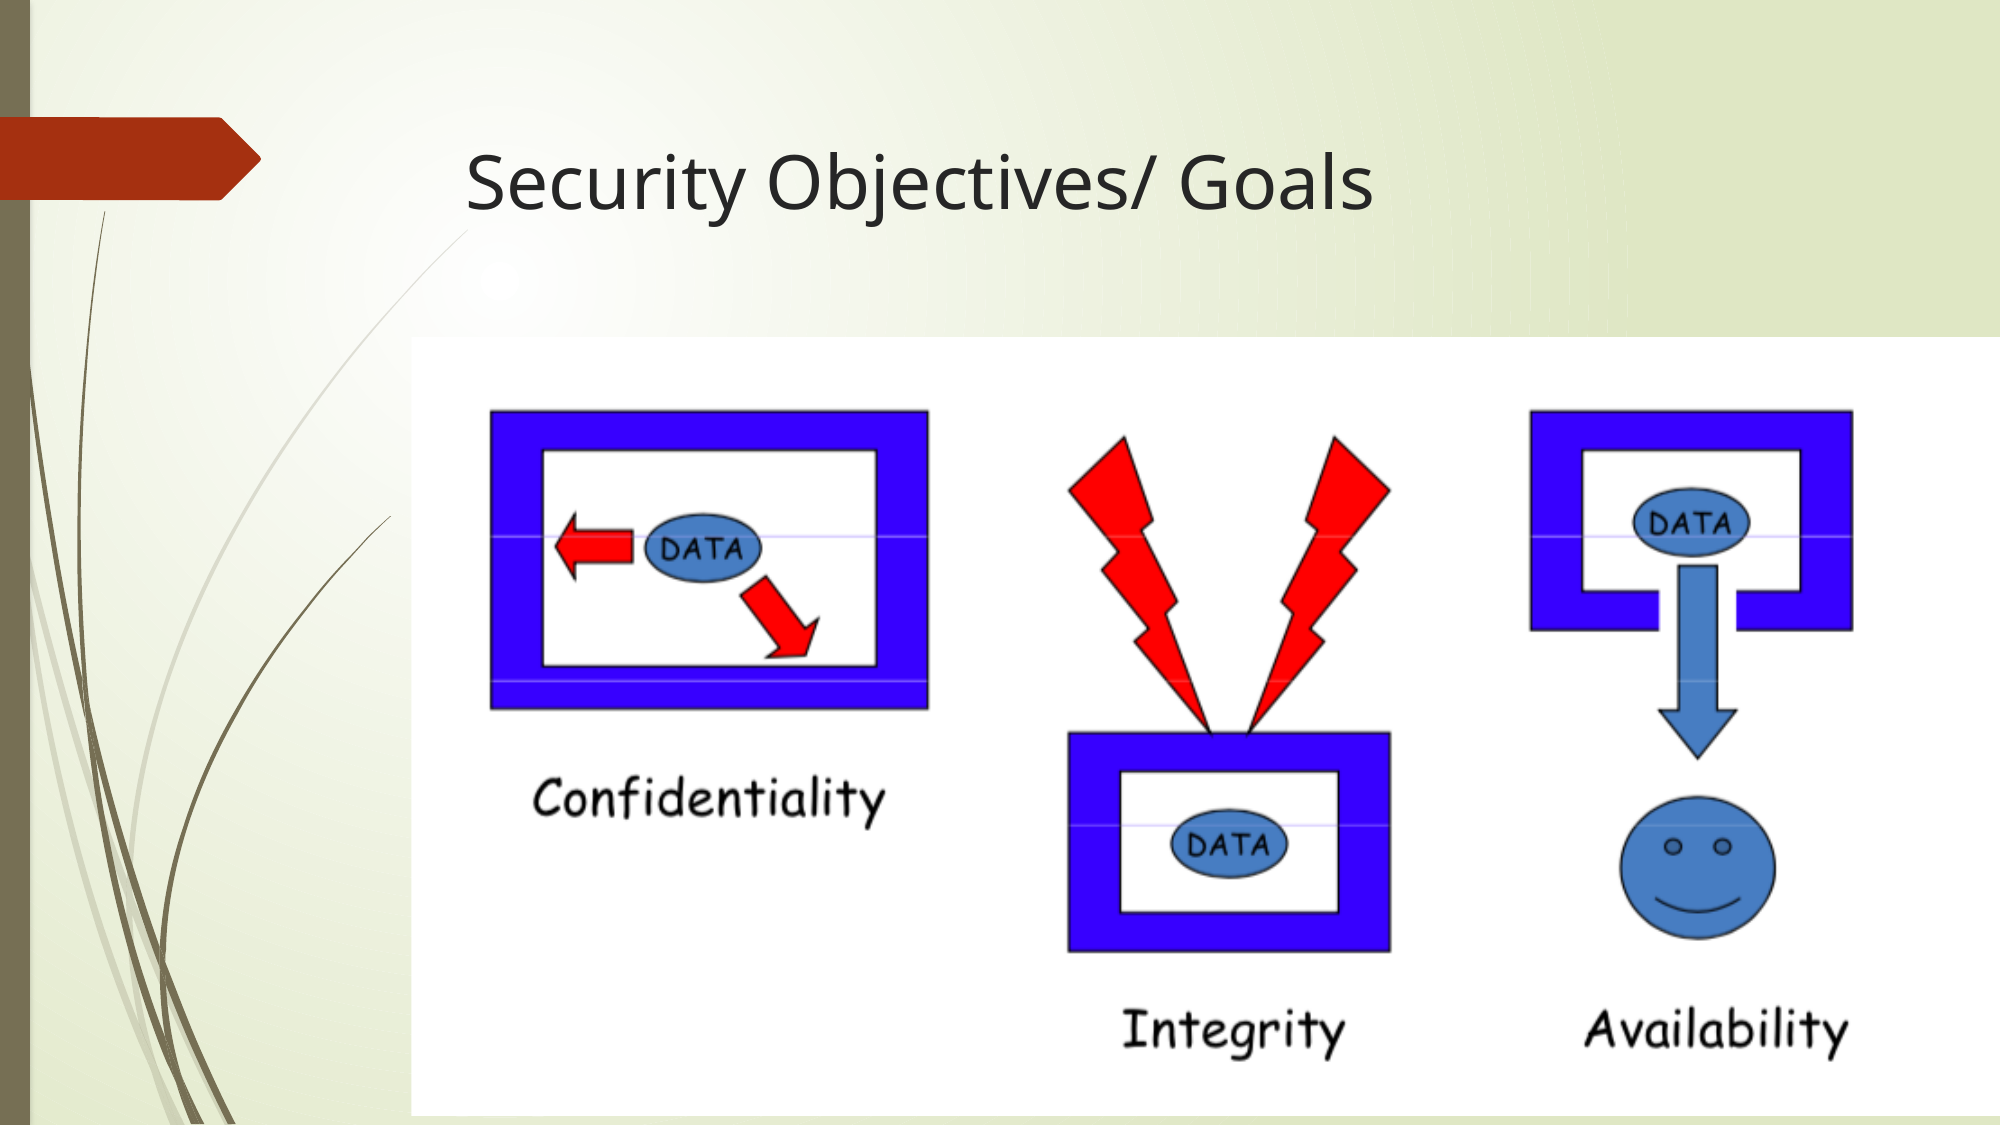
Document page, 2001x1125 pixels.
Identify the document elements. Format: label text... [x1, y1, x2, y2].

text_box Security Objectives/ Goals [450, 127, 1913, 335]
picture [410, 337, 2000, 1116]
